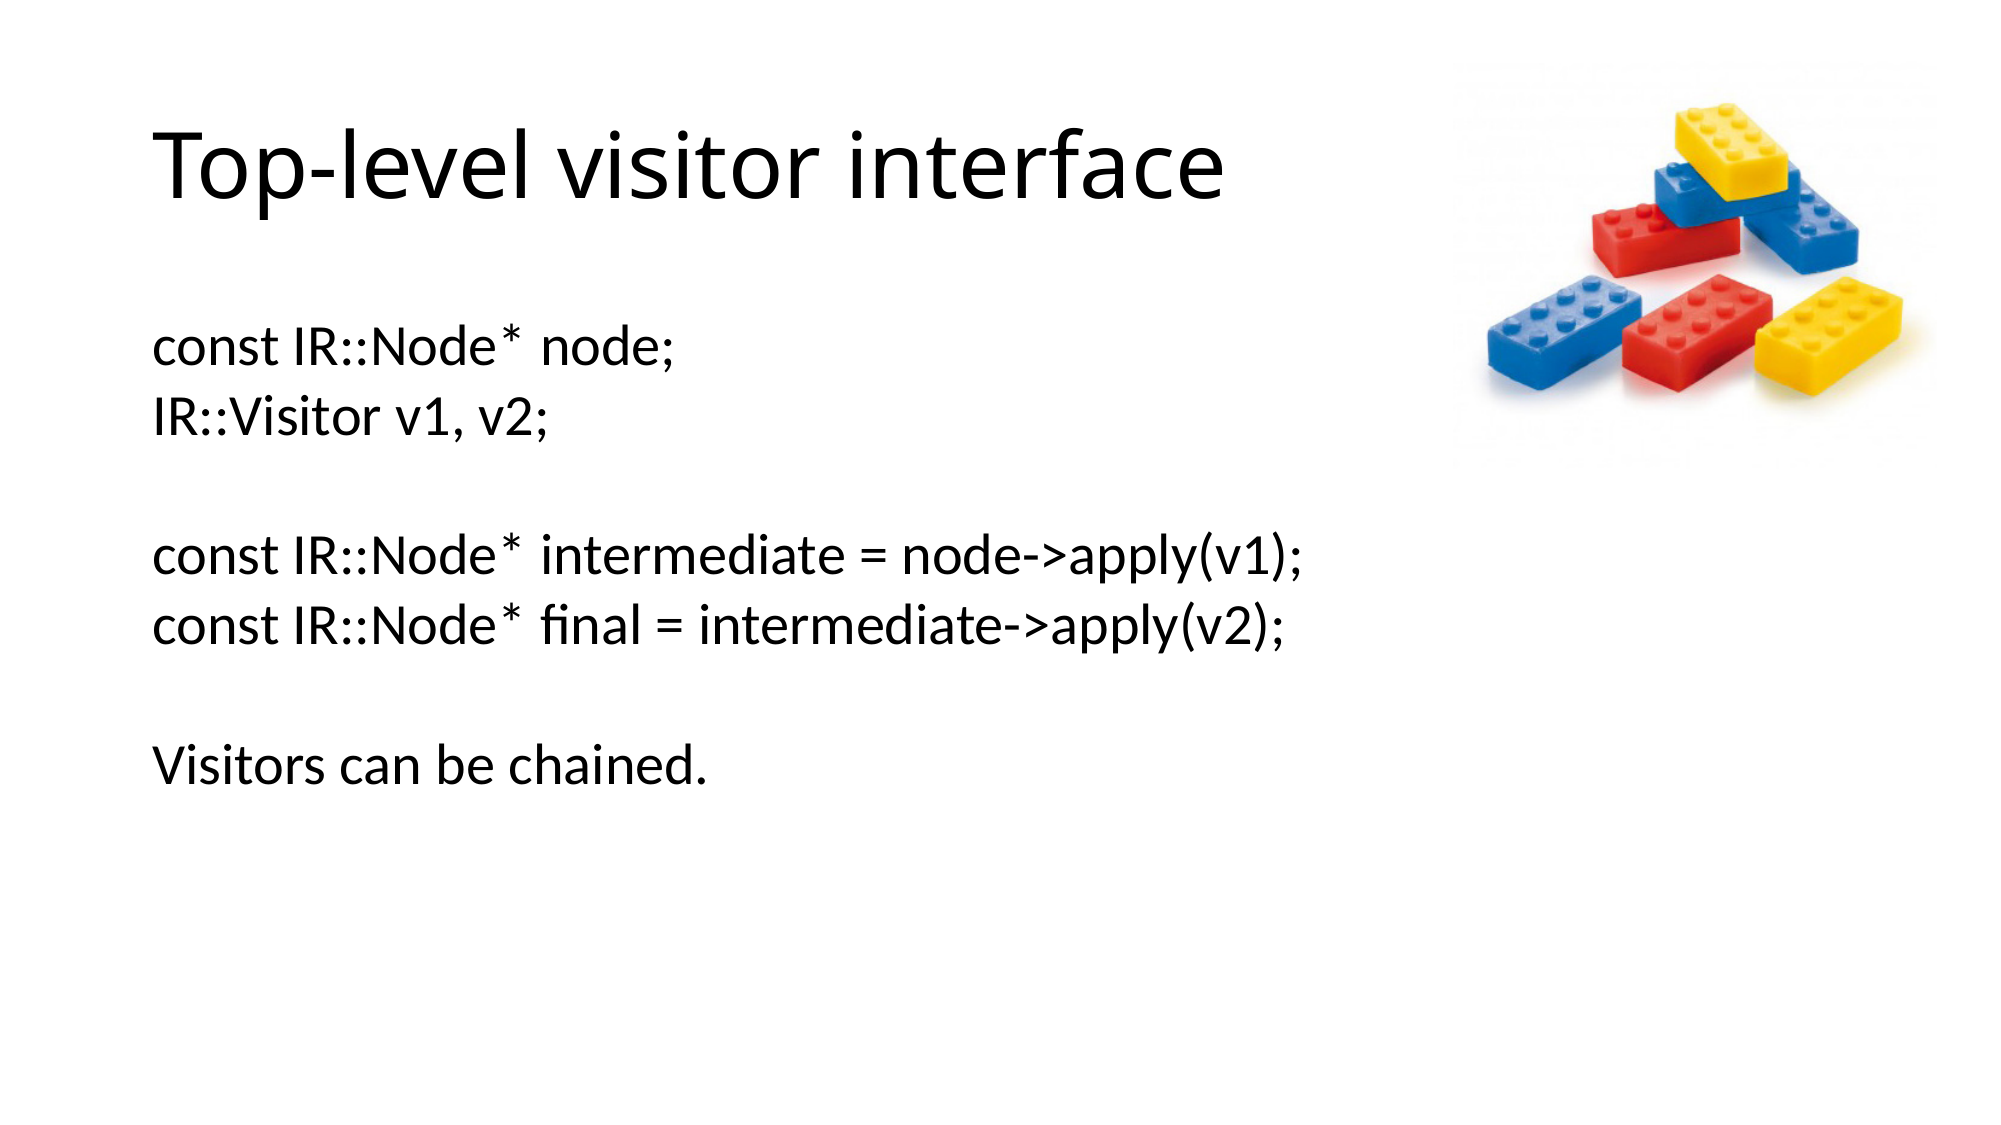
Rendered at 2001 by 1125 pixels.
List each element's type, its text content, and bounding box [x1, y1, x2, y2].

list const IR::Node* node; IR::Visitor v1, v2; const IR::Node* intermediate = node->apply(v1); const IR::Node* final = intermediate->apply(v2); Visitors can be chained. [137, 299, 1863, 1014]
picture [1453, 15, 1937, 499]
title Top-level visitor interface [137, 59, 1453, 278]
